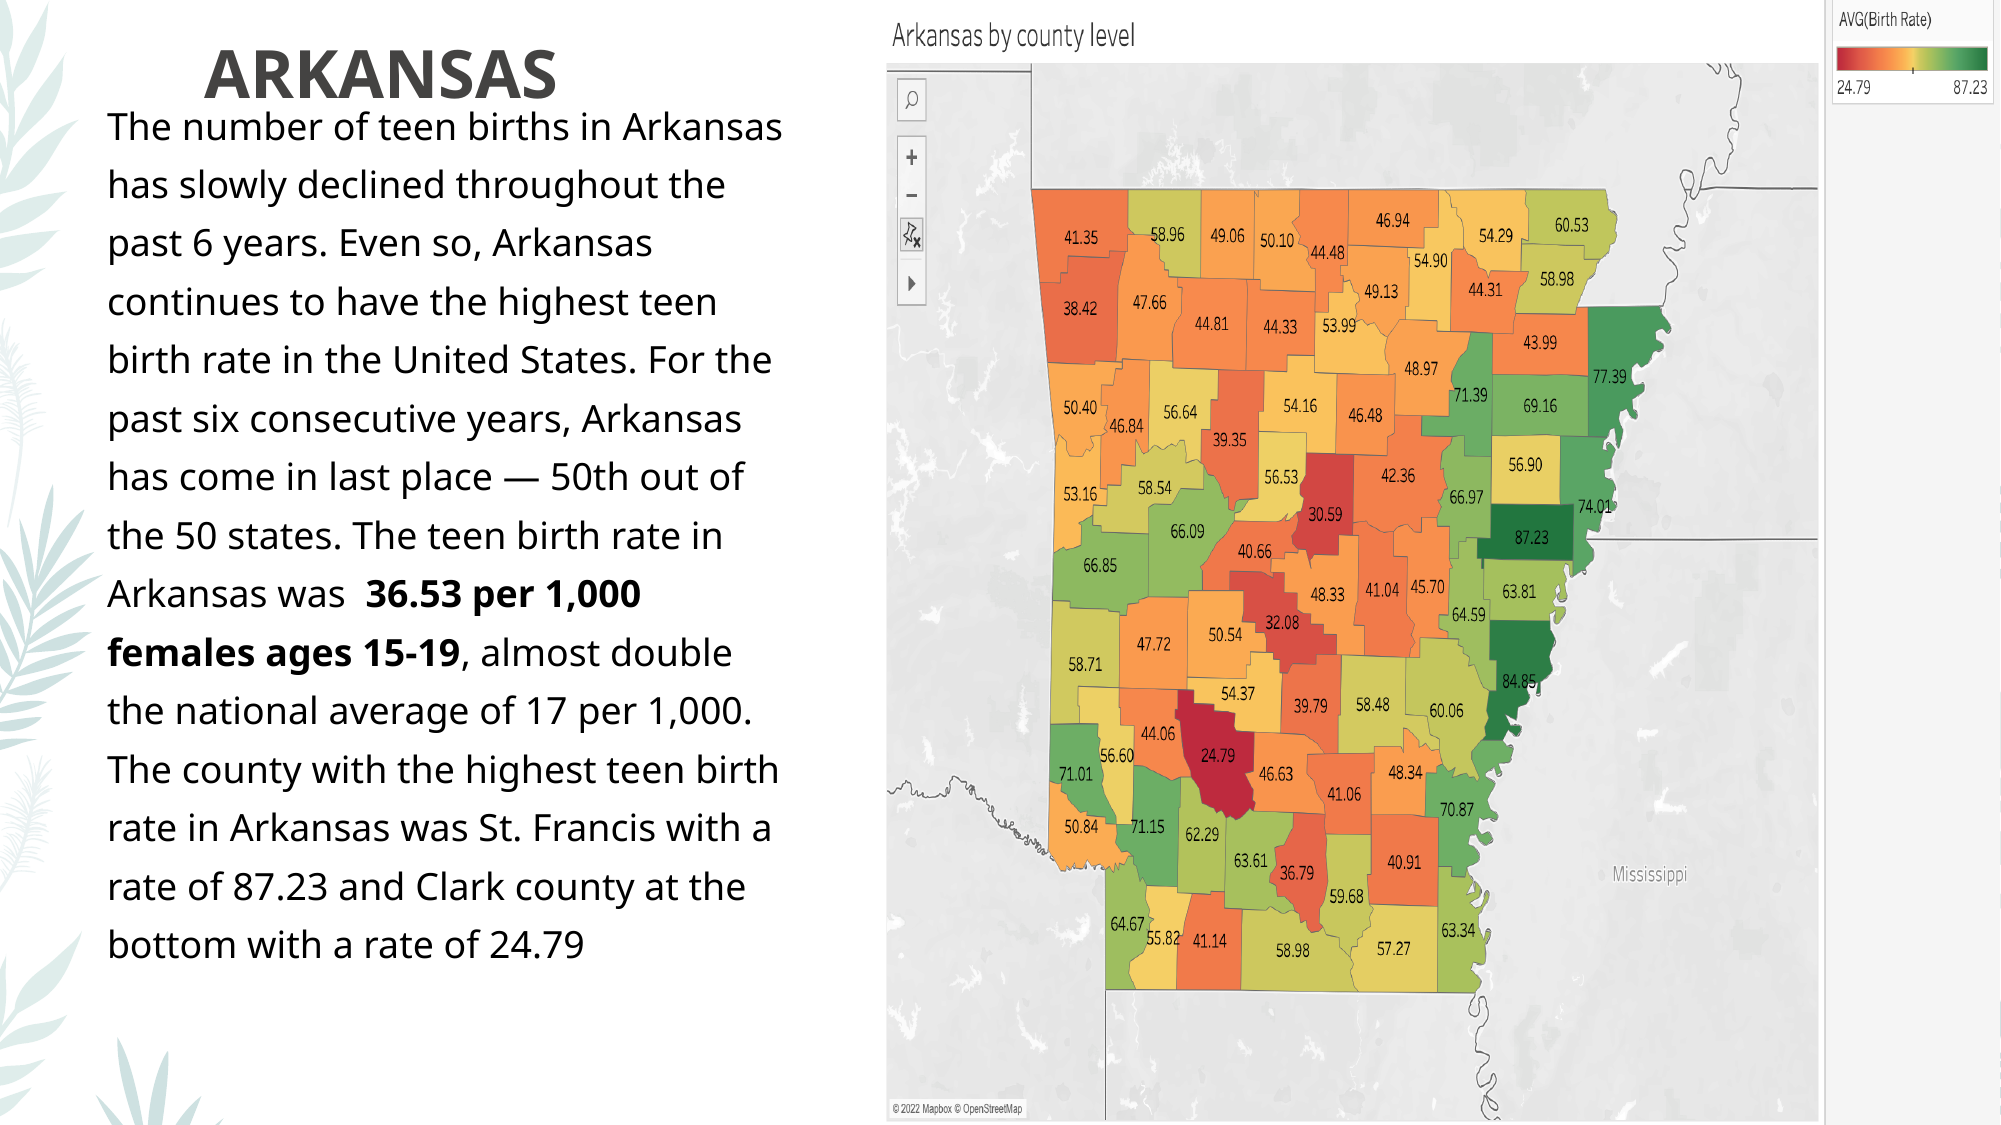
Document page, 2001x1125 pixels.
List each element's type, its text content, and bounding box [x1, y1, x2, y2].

picture [883, 0, 2000, 1125]
text_box The number of teen births in Arkansas has slowly declined throughout the past 6 years. Even so, Arkansas continues to have the highest teen birth rate in the United States. For the past six consecutive years, Arkansas has come in last place — 50th out of the 50 states. The teen birth rate in Arkansas was 36.53 per 1,000 females ages 15-19, almost double the national average of 17 per 1,000. The county with the highest teen birth rate in Arkansas was St. Francis with a rate of 87.23 and Clark county at the bottom with a rate of 24.79 [92, 81, 810, 974]
text_box ARKANSAS [189, 0, 574, 119]
